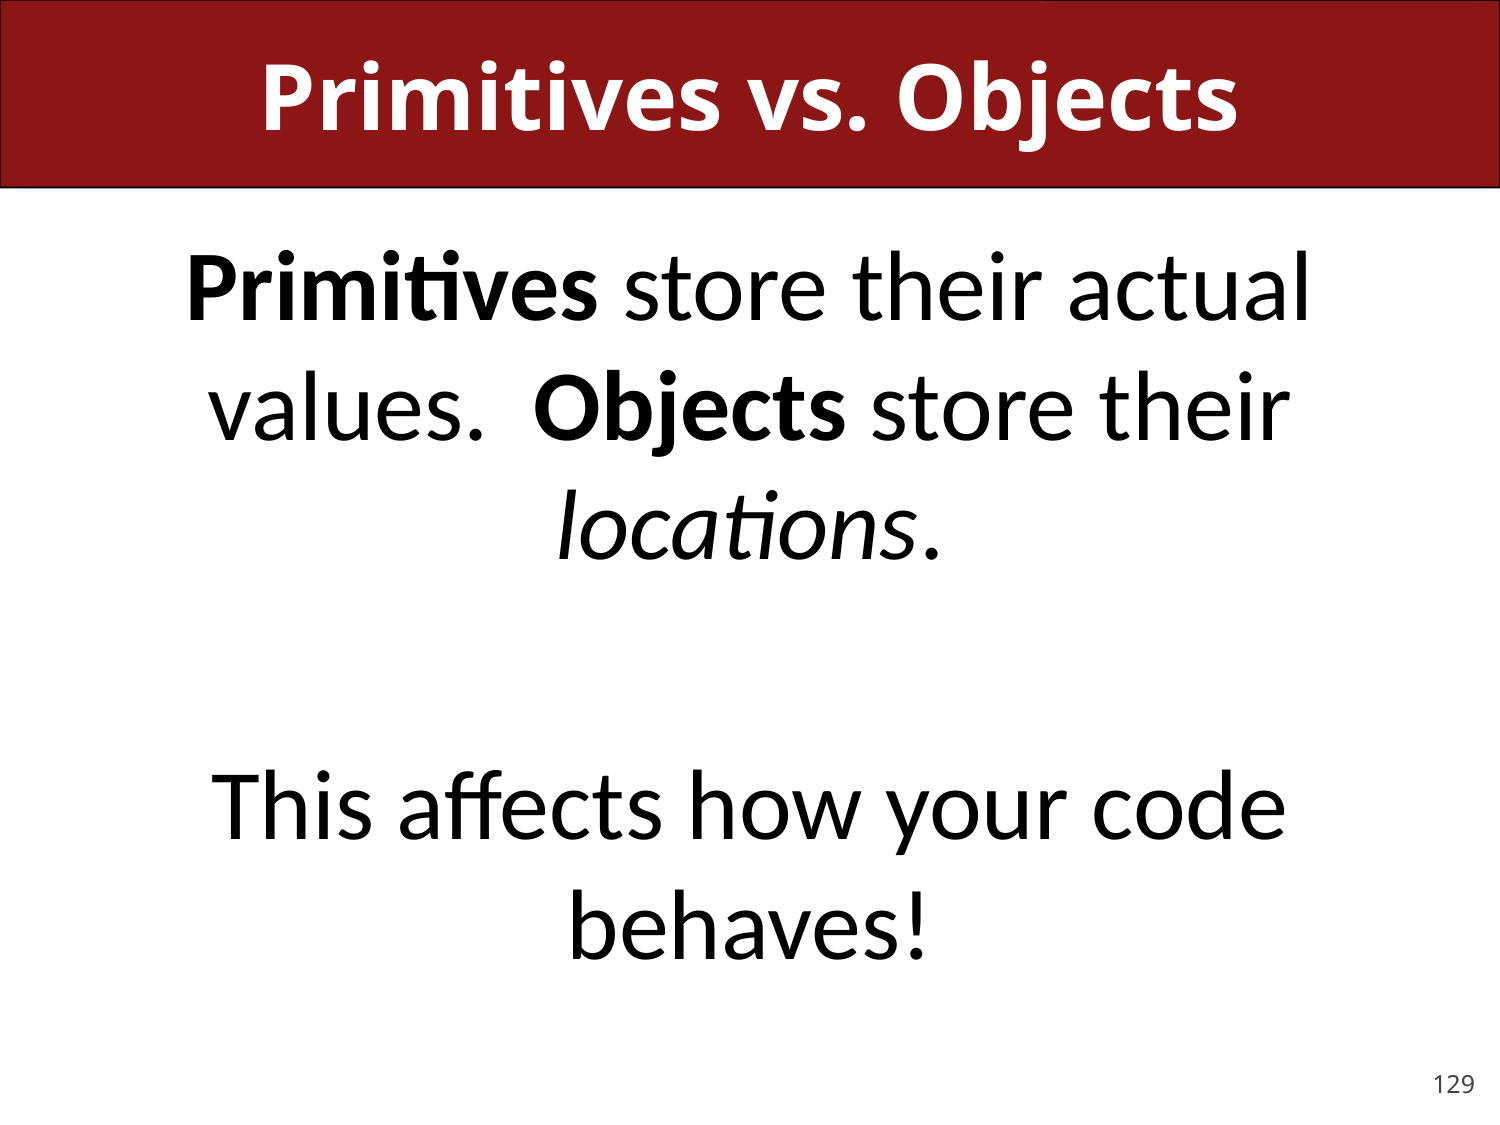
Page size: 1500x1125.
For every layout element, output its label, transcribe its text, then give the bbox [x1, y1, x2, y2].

title Primitives vs. Objects [75, 0, 1425, 188]
list Primitives store their actual values. Objects store their locations. This affects how your code behaves! [24, 212, 1475, 1063]
